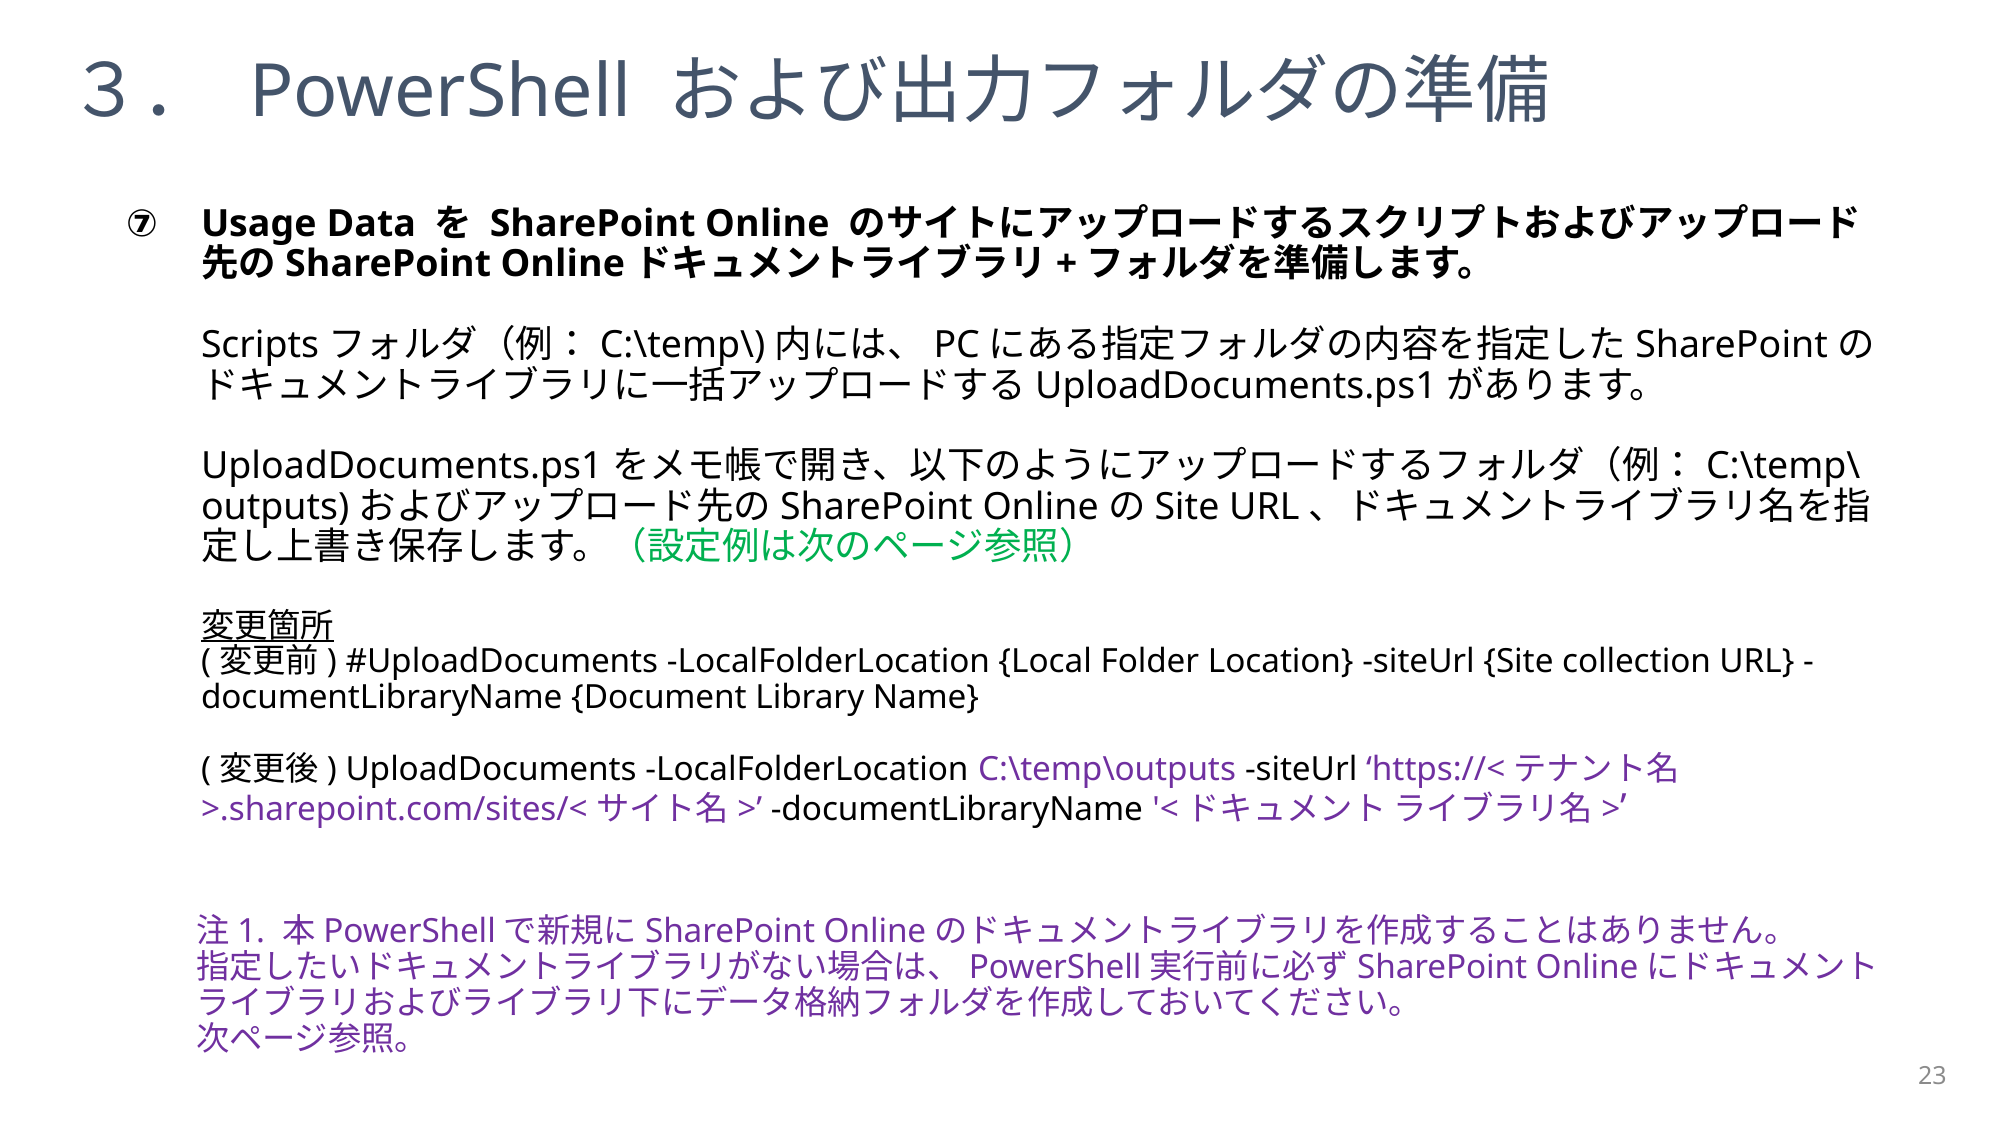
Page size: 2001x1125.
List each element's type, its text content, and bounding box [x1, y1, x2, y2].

text_box 注1. 本PowerShellで新規にSharePoint Onlineのドキュメントライブラリを作成することはありません。 指定したいドキュメントライブラリがない場合は、PowerShell実行前に必ずSharePoint Onlineにドキュメントライブラリおよびライブラリ下にデータ格納フォルダを作成しておいてください。 次ページ参照。 [166, 890, 1929, 1081]
text_box ３． PowerShell および出力フォルダの準備 [38, 29, 1788, 157]
text_box Usage Data を SharePoint Online のサイトにアップロードするスクリプトおよびアップロード先のSharePoint Onlineドキュメントライブラリ+フォルダを準備します。 Scriptsフォルダ（例：C:\temp\)内には、PCにある指定フォルダの内容を指定したSharePointのドキュメントライブラリに一括アップロードするUploadDocuments.ps1があります。 UploadDocuments.ps1をメモ帳で開き、以下のようにアップロードするフォルダ（例：C:\temp\outputs)およびアップロード先のSharePoint OnlineのSite URL、ドキュメントライブラリ名を指定し上書き保存します。（設定例は次のページ参照） 変更箇所 (変更前) #UploadDocuments -LocalFolderLocation {Local Folder Location} -siteUrl {Site collection URL} -documentLibraryName {Document Library Name} (変更後) UploadDocuments -LocalFolderLocation C:\temp\outputs -siteUrl ‘https://<テナント名>.sharepoint.com/sites/<サイト名>’ -documentLibraryName '<ドキュメント ライブラリ名>’ [96, 180, 1905, 852]
text_box 23 [1875, 1052, 1962, 1113]
